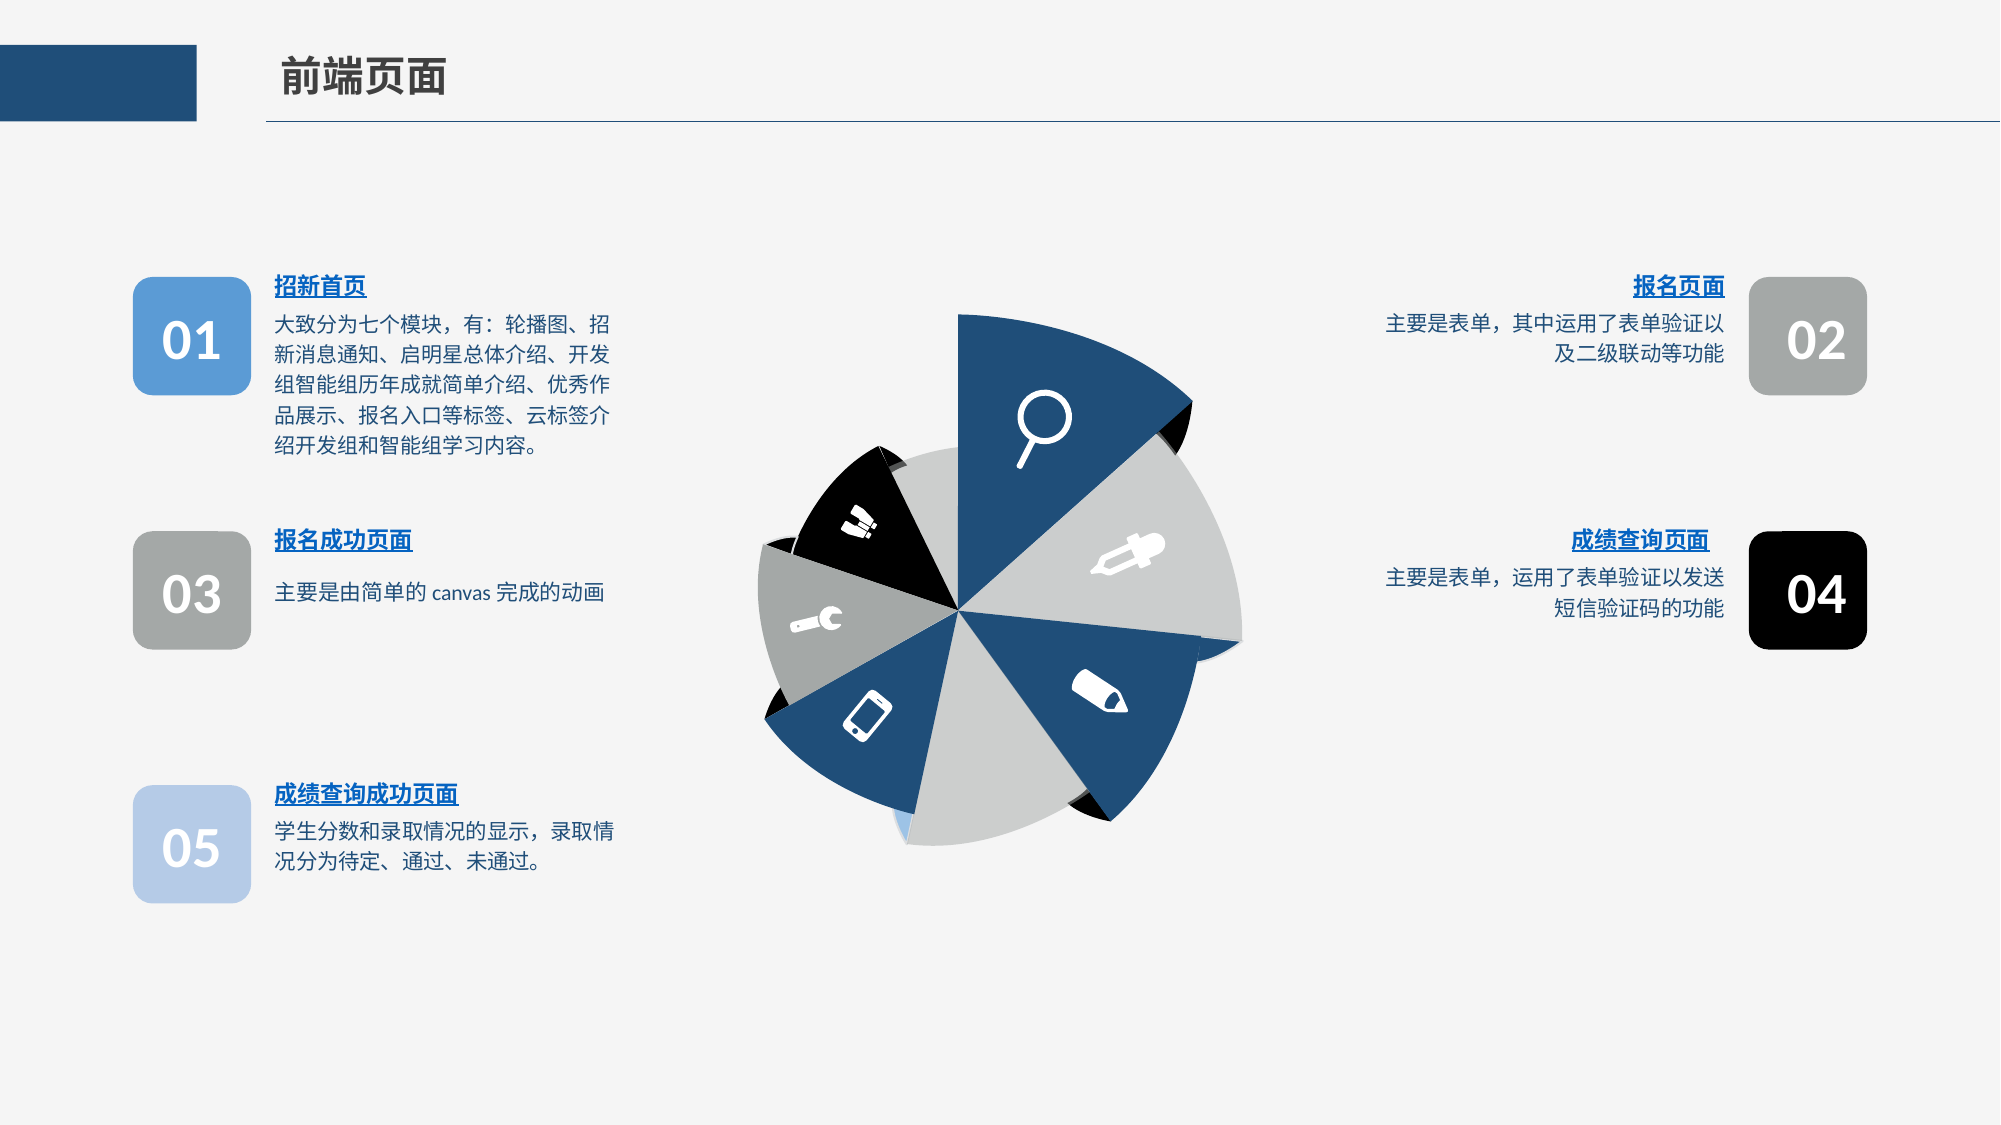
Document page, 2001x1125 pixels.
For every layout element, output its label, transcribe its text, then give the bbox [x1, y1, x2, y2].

text_box 前端页面 [264, 18, 690, 131]
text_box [1373, 270, 1868, 650]
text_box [132, 270, 631, 904]
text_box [757, 314, 1243, 846]
text_box [0, 43, 199, 124]
